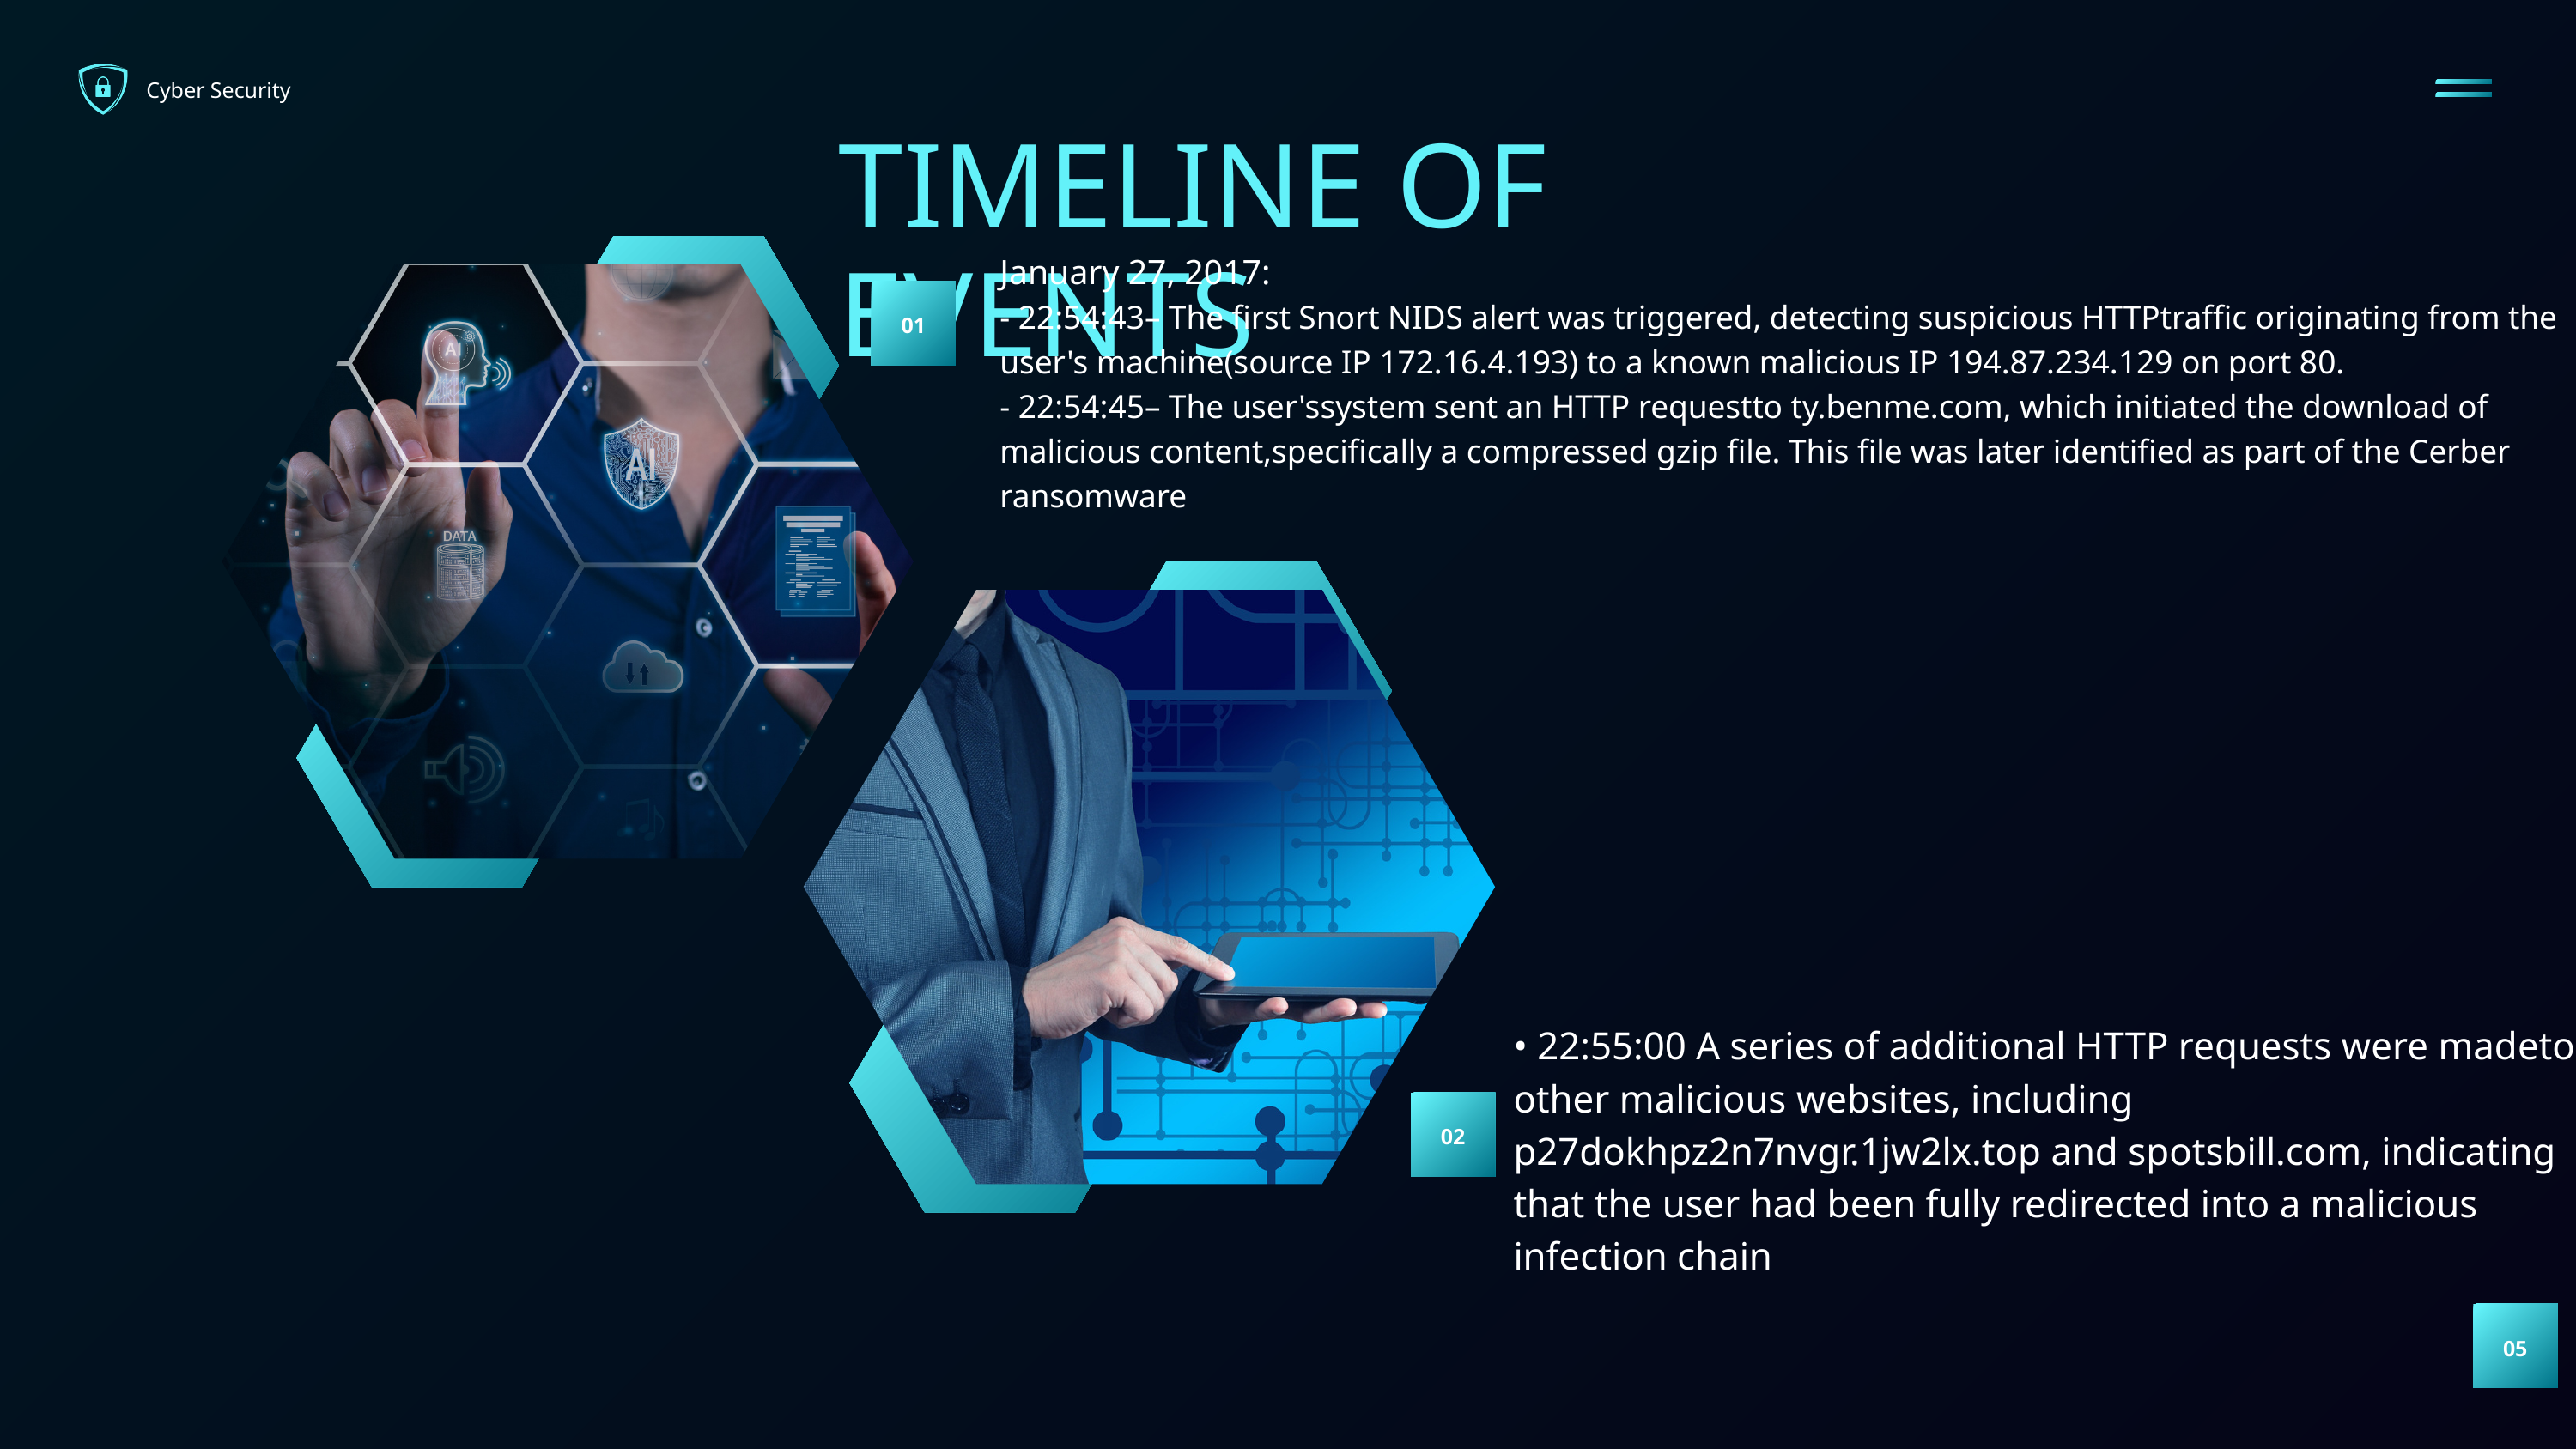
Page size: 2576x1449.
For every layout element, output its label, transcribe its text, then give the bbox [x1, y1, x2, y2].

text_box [538, 235, 840, 263]
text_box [849, 1191, 1151, 1213]
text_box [871, 281, 957, 366]
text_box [2435, 92, 2493, 97]
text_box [803, 589, 1496, 1185]
text_box [77, 64, 129, 116]
text_box TIMELINE OF EVENTS [838, 121, 1601, 509]
text_box [95, 76, 111, 97]
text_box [2435, 79, 2493, 84]
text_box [1410, 1092, 1496, 1177]
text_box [1091, 561, 1393, 588]
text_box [222, 264, 914, 859]
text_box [296, 867, 598, 888]
text_box • 22:55:00 A series of additional HTTP requests were madeto other malicious websites, including p27dokhpz2n7nvgr.1jw2lx.top and spotsbill.com, indicating that the user had been fully redirected into a malicious infection chain [1513, 1015, 2576, 1278]
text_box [2473, 1303, 2558, 1388]
text_box January 27, 2017: - 22:54:43– The first Snort NIDS alert was triggered, detecting suspicious HTTPtraffic originating from the user's machine(source IP 172.16.4.193) to a known malicious IP 194.87.234.129 on port 80. - 22:54:45– The user'ssystem sent an HTTP requestto ty.benme.com, which initiated the download of malicious content,specifically a compressed gzip file. This file was later identified as part of the Cerber ransomware [999, 243, 2576, 514]
text_box Cyber Security [146, 72, 325, 103]
